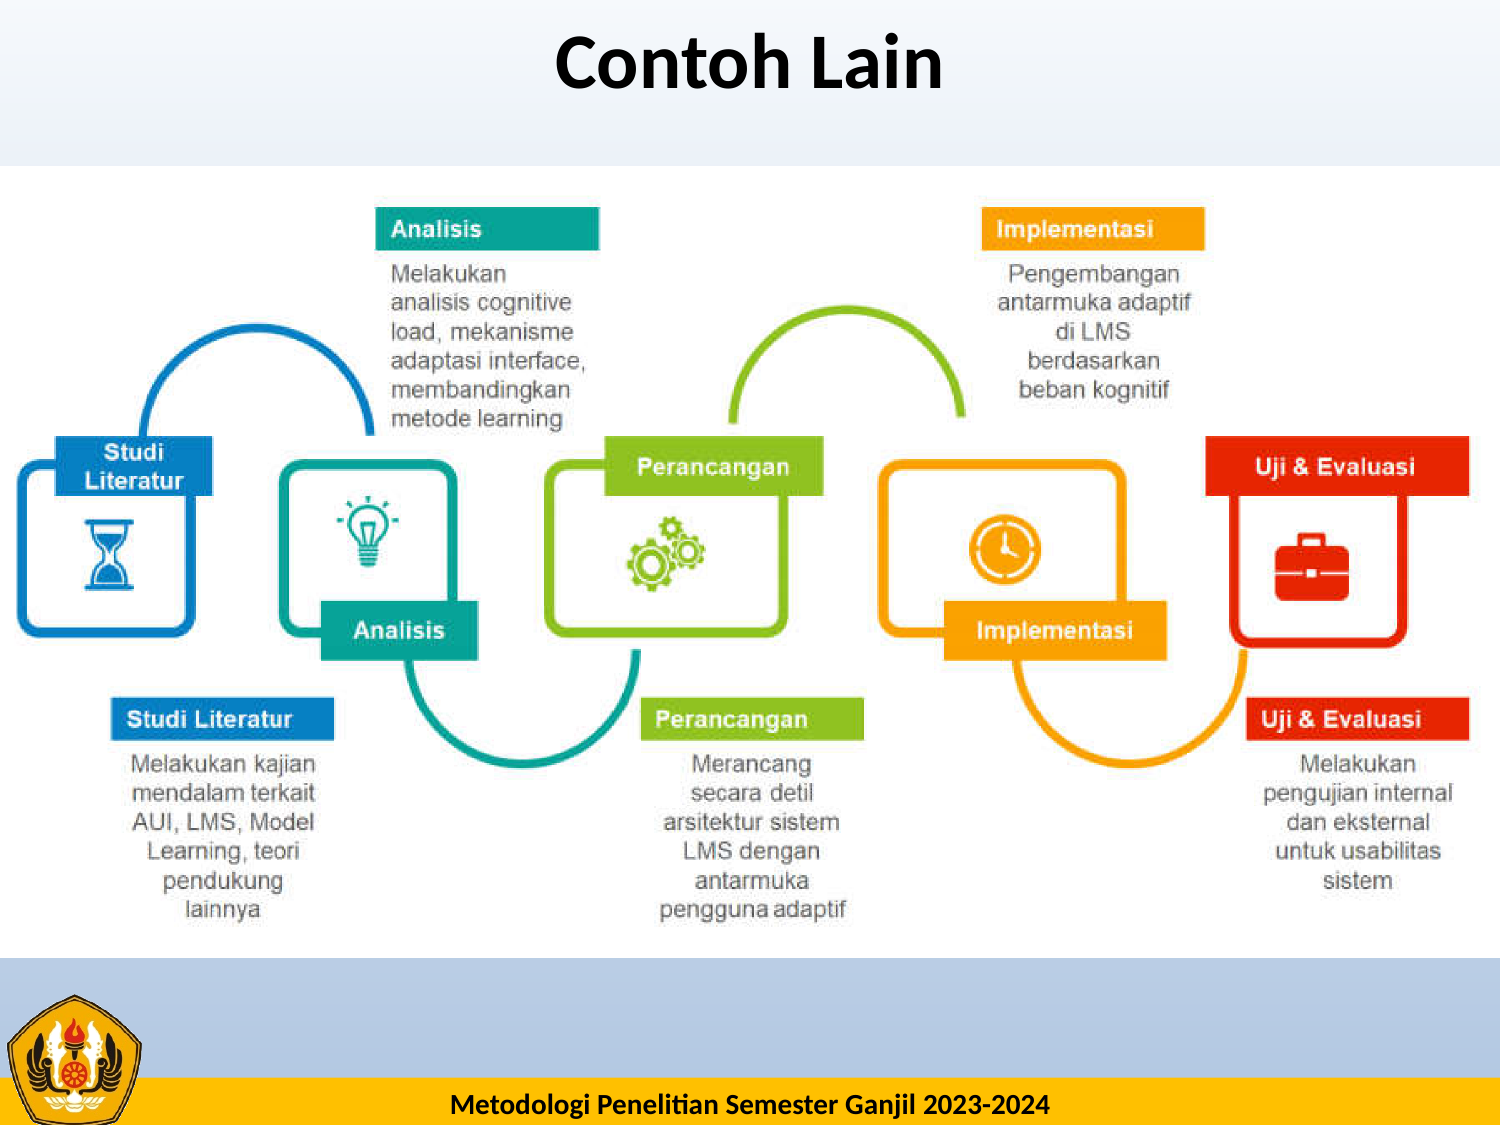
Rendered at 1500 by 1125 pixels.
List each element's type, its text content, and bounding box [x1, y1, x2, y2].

picture [0, 986, 161, 1125]
title Contoh Lain [0, 2, 1500, 113]
picture [0, 166, 1500, 959]
